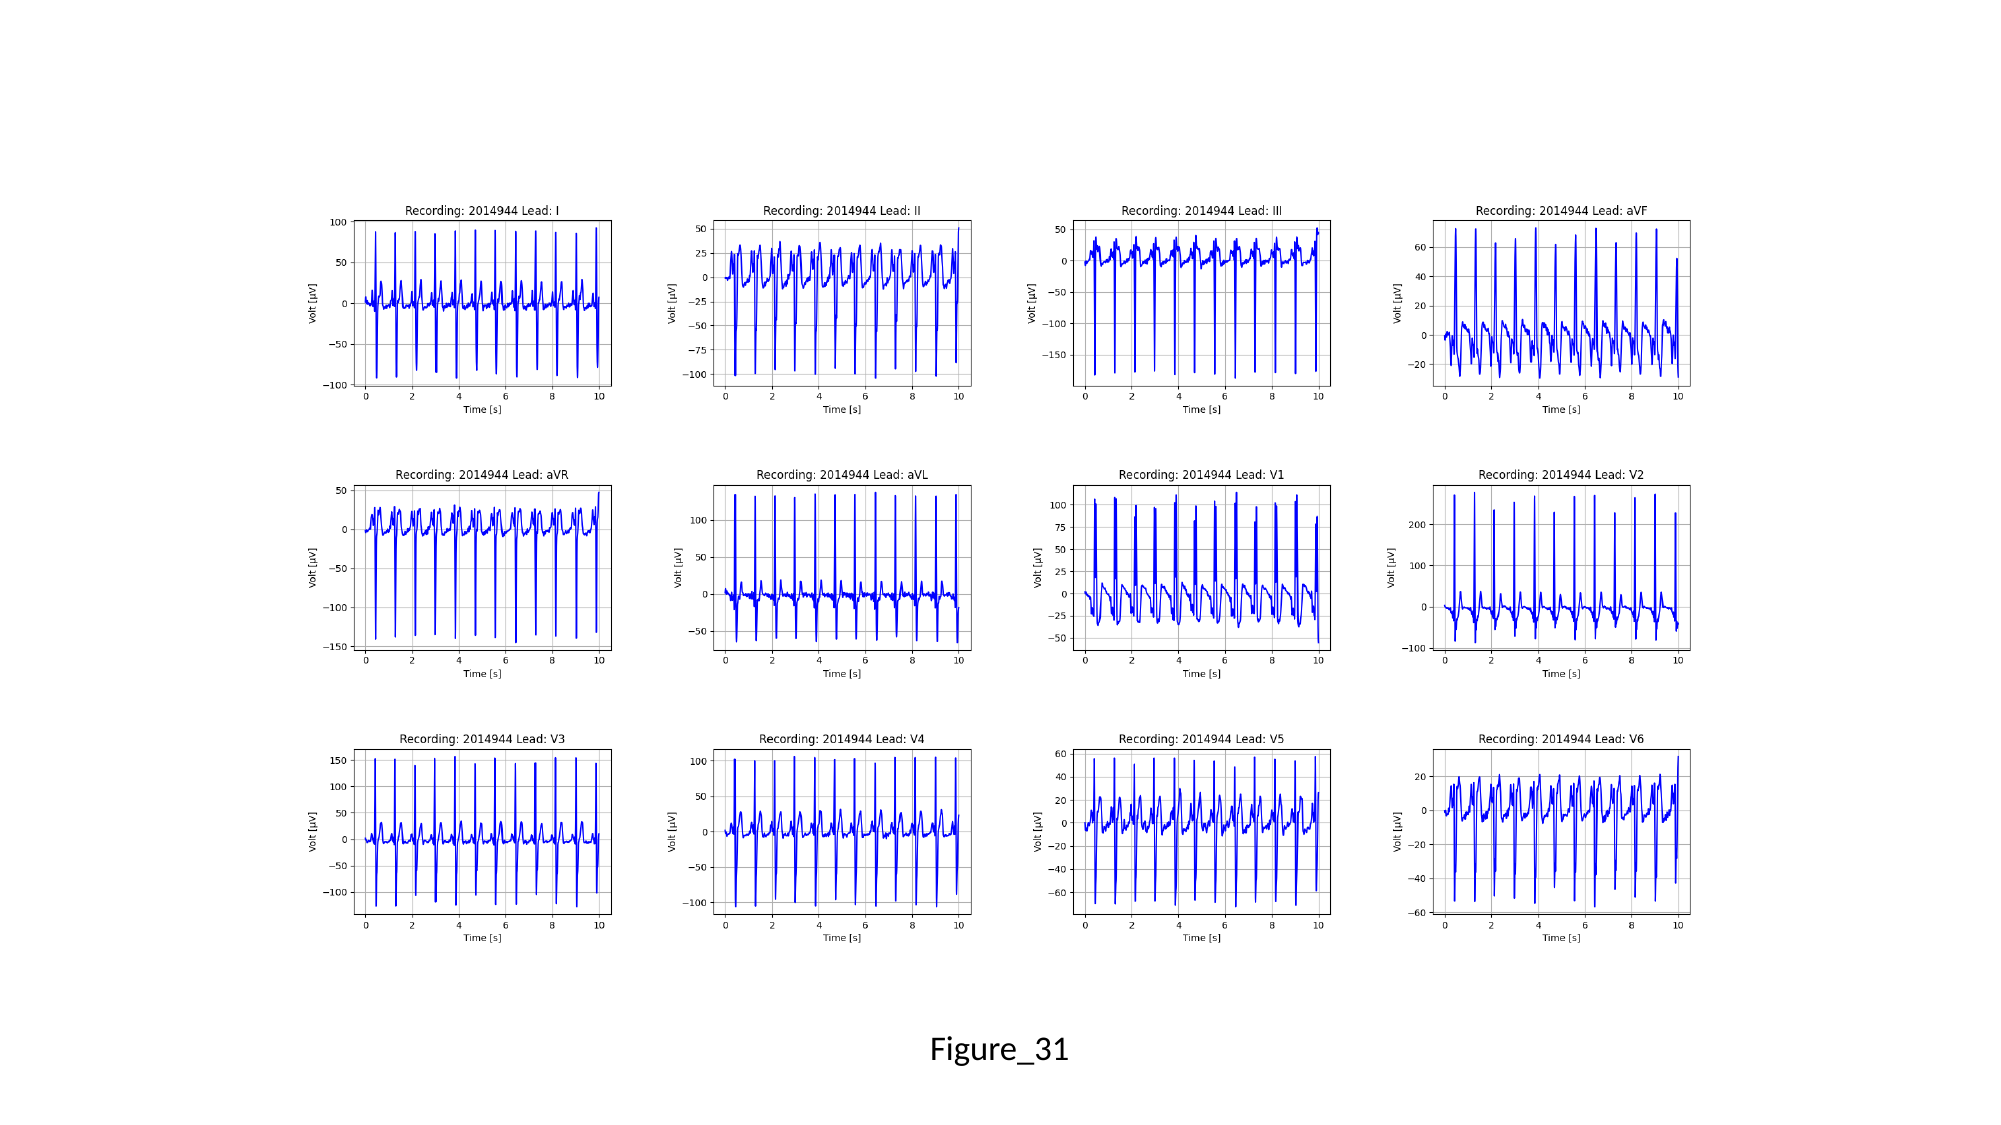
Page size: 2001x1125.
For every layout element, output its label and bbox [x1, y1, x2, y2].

text_box [138, 112, 1862, 1075]
